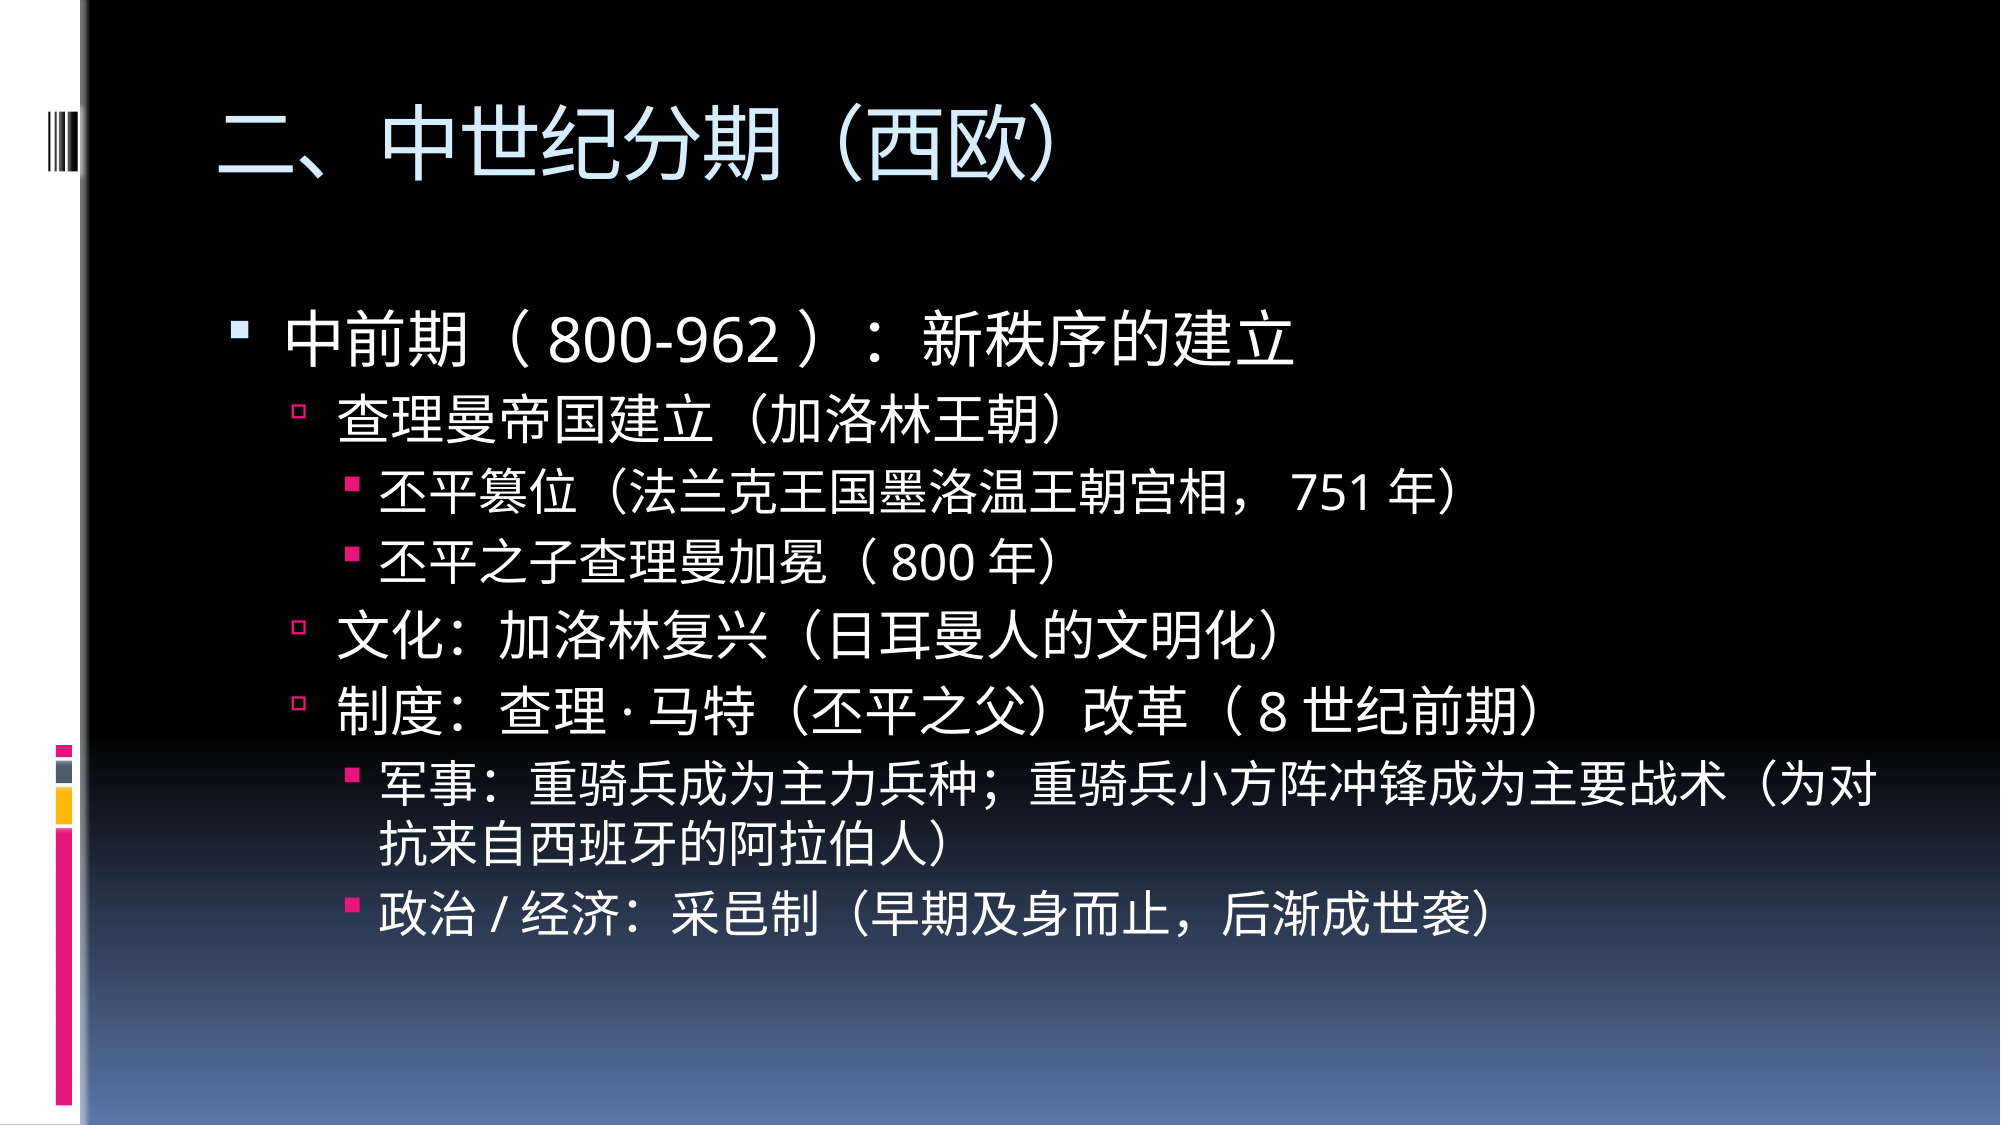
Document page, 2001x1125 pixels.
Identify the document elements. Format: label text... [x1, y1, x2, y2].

list 中前期（800-962）：新秩序的建立 查理曼帝国建立（加洛林王朝） 丕平篡位（法兰克王国墨洛温王朝宫相，751年） 丕平之子查理曼加冕（800年） 文化：加洛林复兴（日耳曼人的文明化） 制度：查理·马特（丕平之父）改革（8世纪前期） 军事：重骑兵成为主力兵种；重骑兵小方阵冲锋成为主要战术（为对抗来自西班牙的阿拉伯人） 政治/经济：采邑制（早期及身而止，后渐成世袭） [200, 292, 1900, 1043]
title 二、中世纪分期（西欧） [200, 83, 1900, 234]
